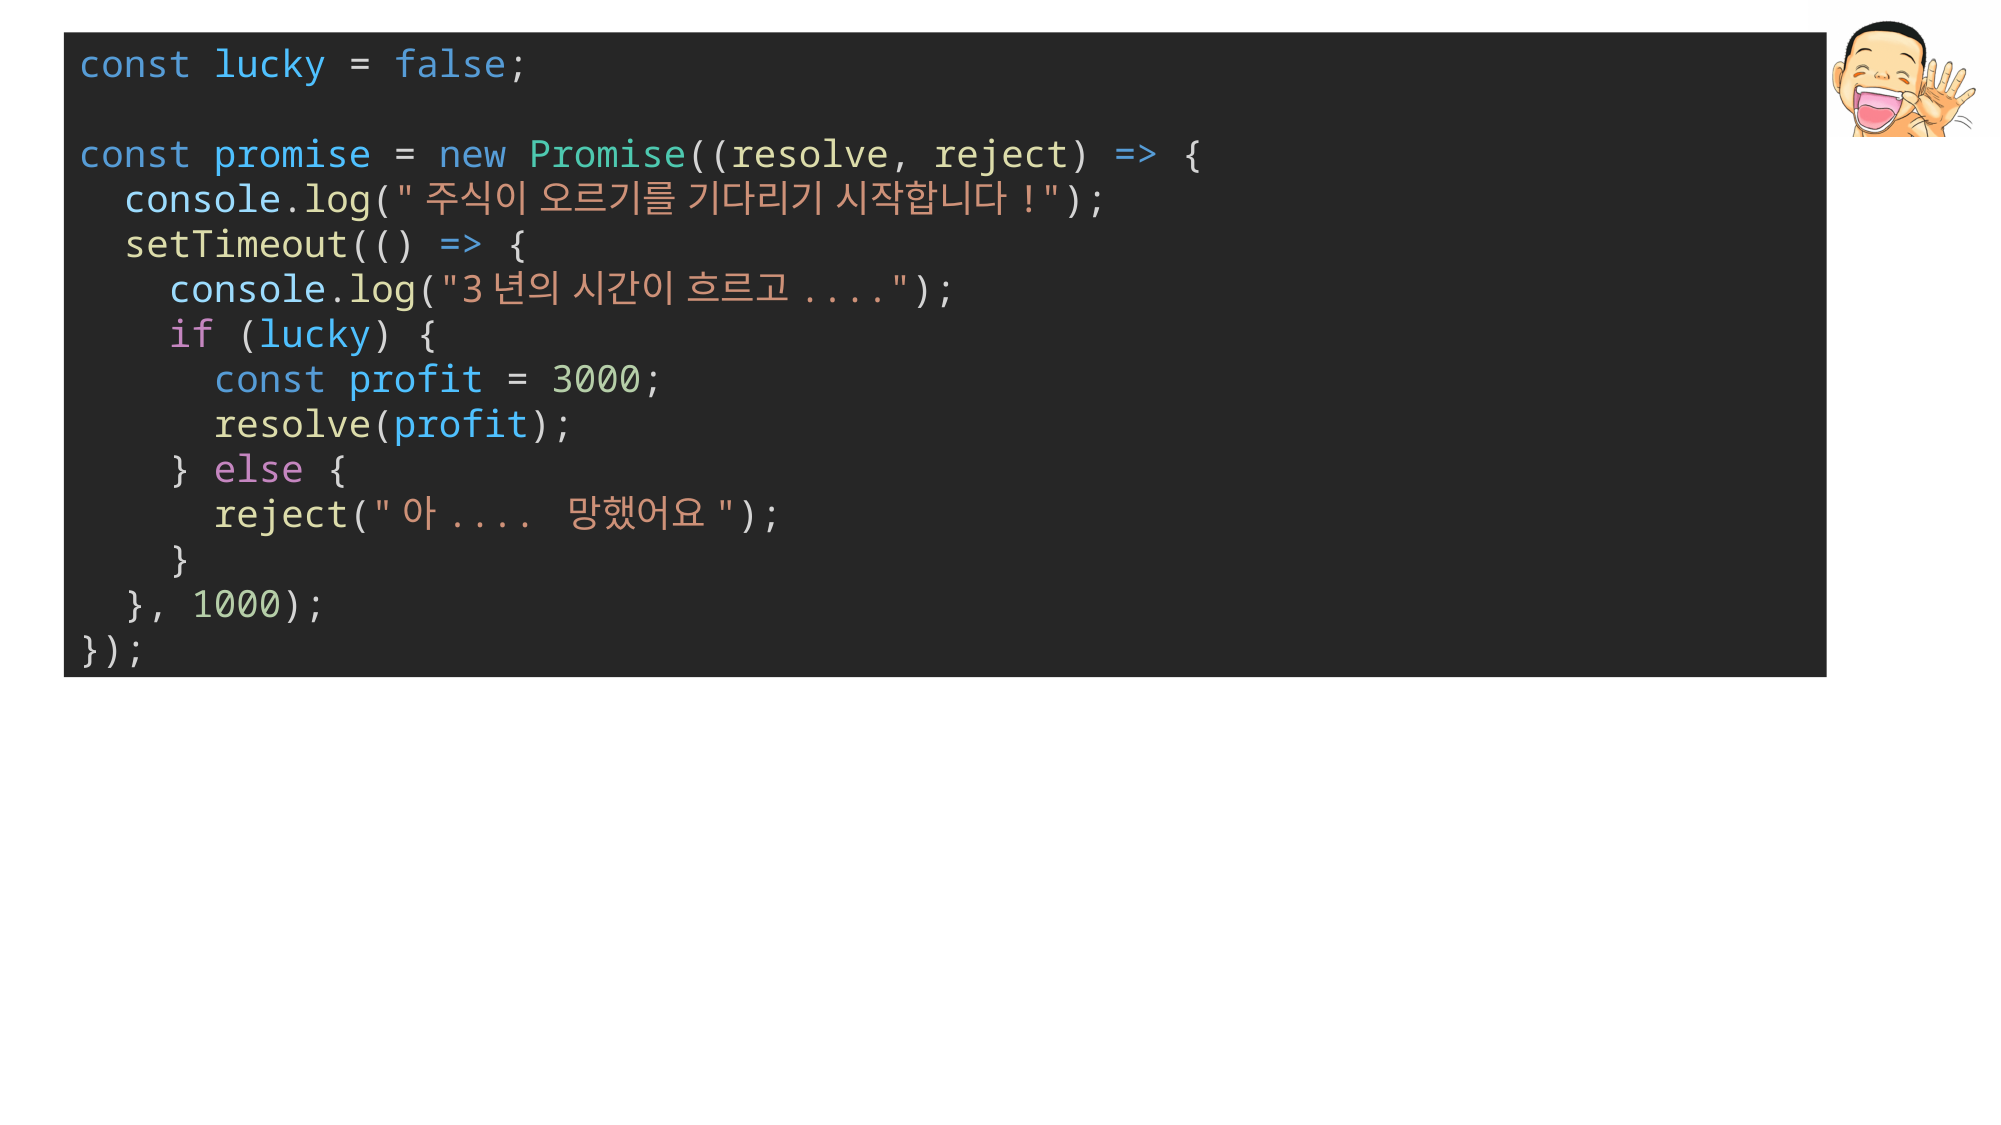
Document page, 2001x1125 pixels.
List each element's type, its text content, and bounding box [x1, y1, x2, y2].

text_box const lucky = false; const promise = new Promise((resolve, reject) => { console.log("주식이 오르기를 기다리기 시작합니다!"); setTimeout(() => { console.log("3년의 시간이 흐르고...."); if (lucky) { const profit = 3000; resolve(profit); } else { reject("아.... 망했어요"); } }, 1000); }); [63, 32, 1827, 678]
picture [1808, 0, 2000, 137]
